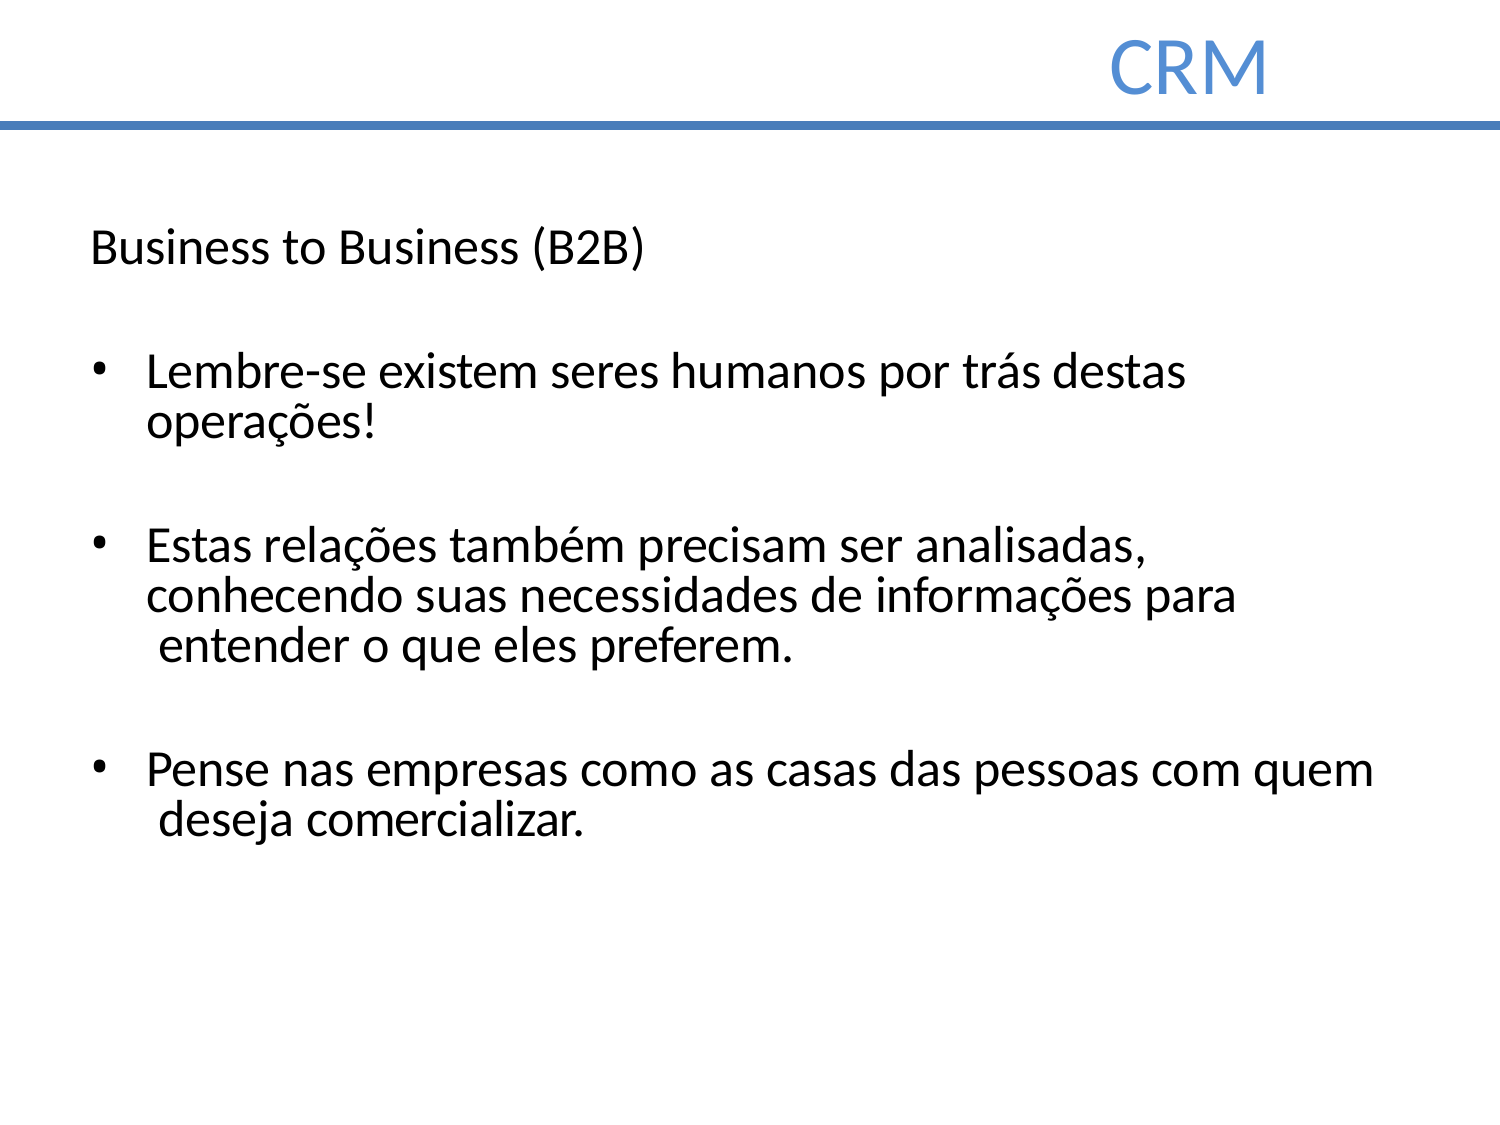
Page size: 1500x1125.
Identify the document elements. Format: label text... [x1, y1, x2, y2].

title CRM [226, 8, 1273, 199]
text_box Business to Business (B2B) Lembre-se existem seres humanos por trás destas operações! Estas relações também precisam ser analisadas, conhecendo suas necessidades de informações para entender o que eles preferem. Pense nas empresas como as casas das pessoas com quem deseja comercializar. [87, 210, 1383, 847]
